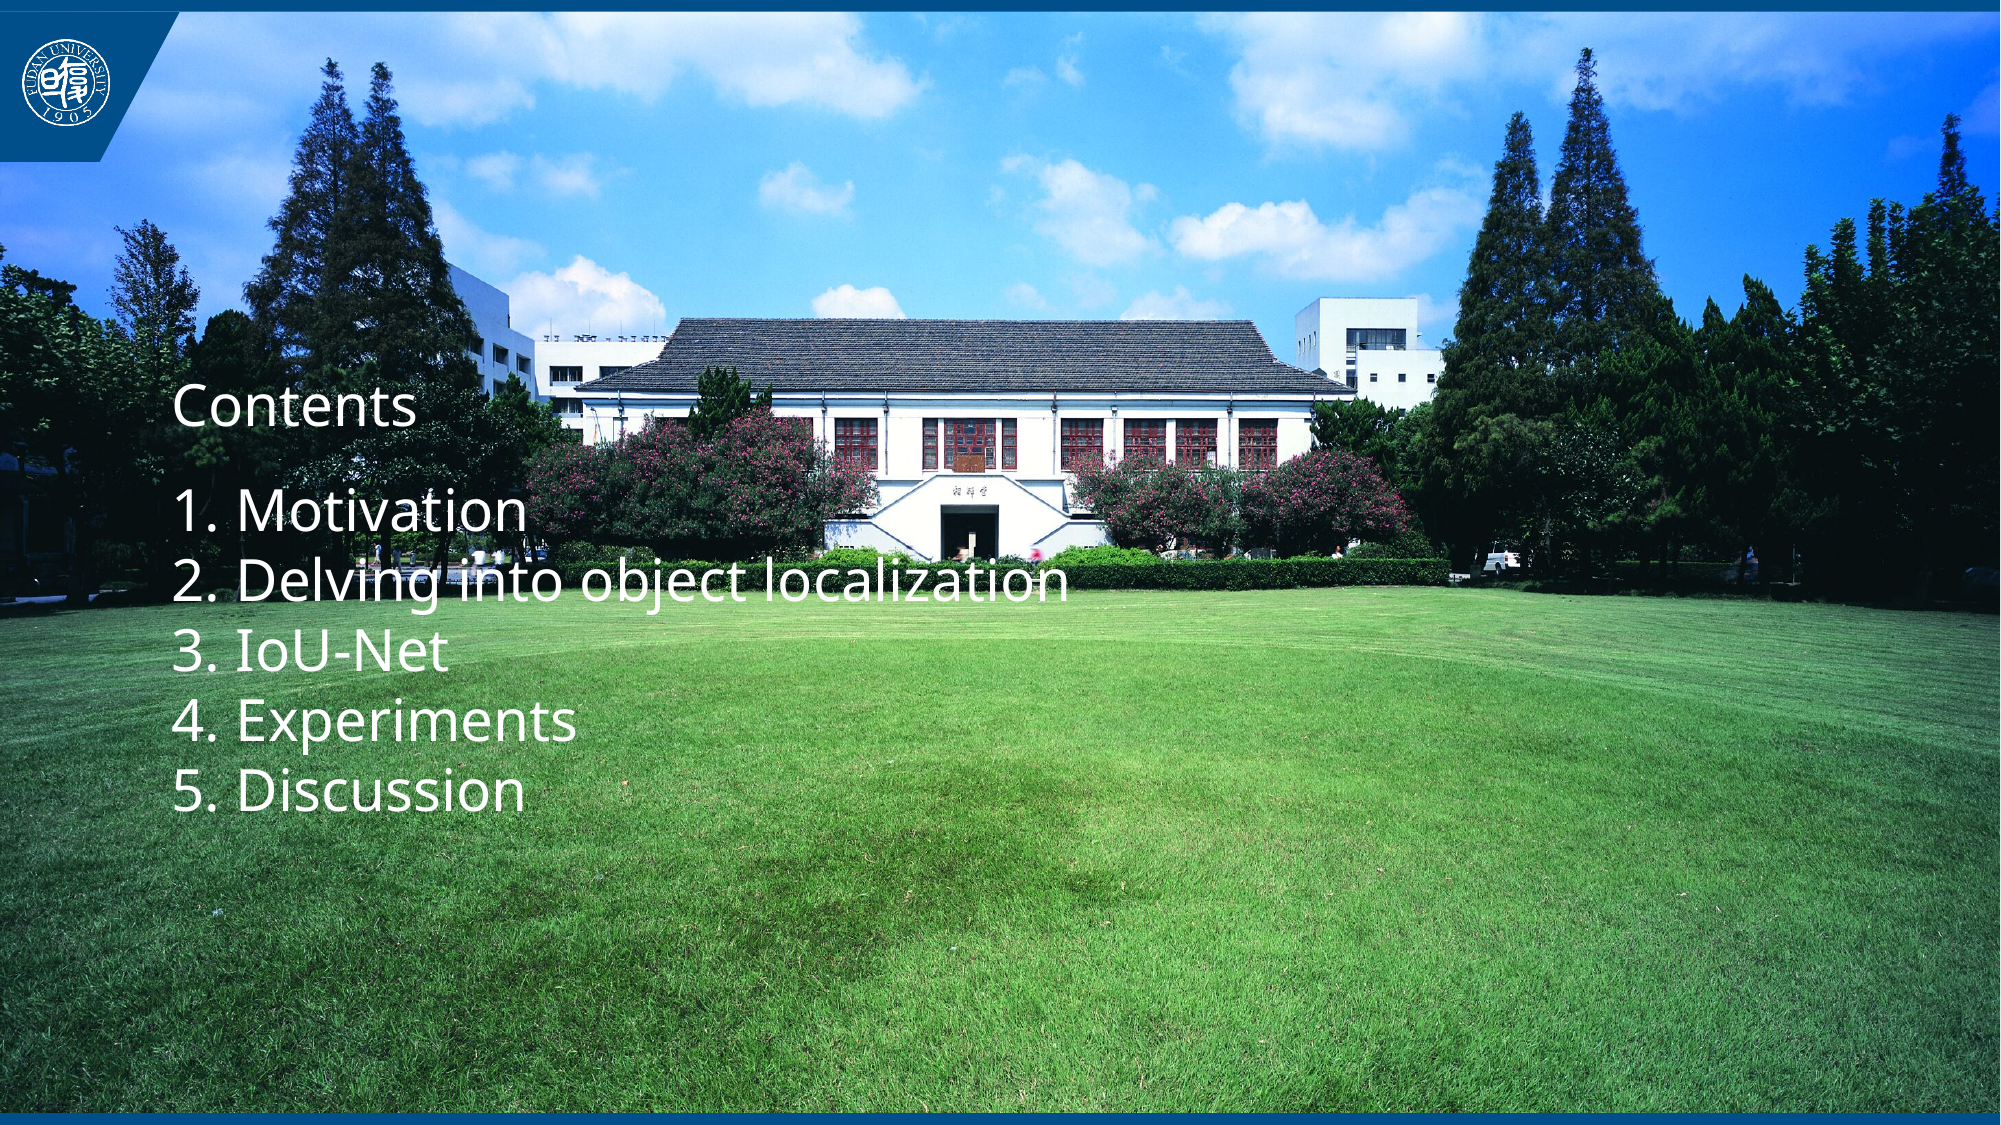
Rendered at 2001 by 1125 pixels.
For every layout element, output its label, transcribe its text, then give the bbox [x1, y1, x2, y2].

picture [0, 0, 2001, 1125]
text_box Contents 1. Motivation 2. Delving into object localization 3. IoU-Net 4. Experiments 5. Discussion [156, 360, 1448, 831]
picture [22, 39, 110, 126]
